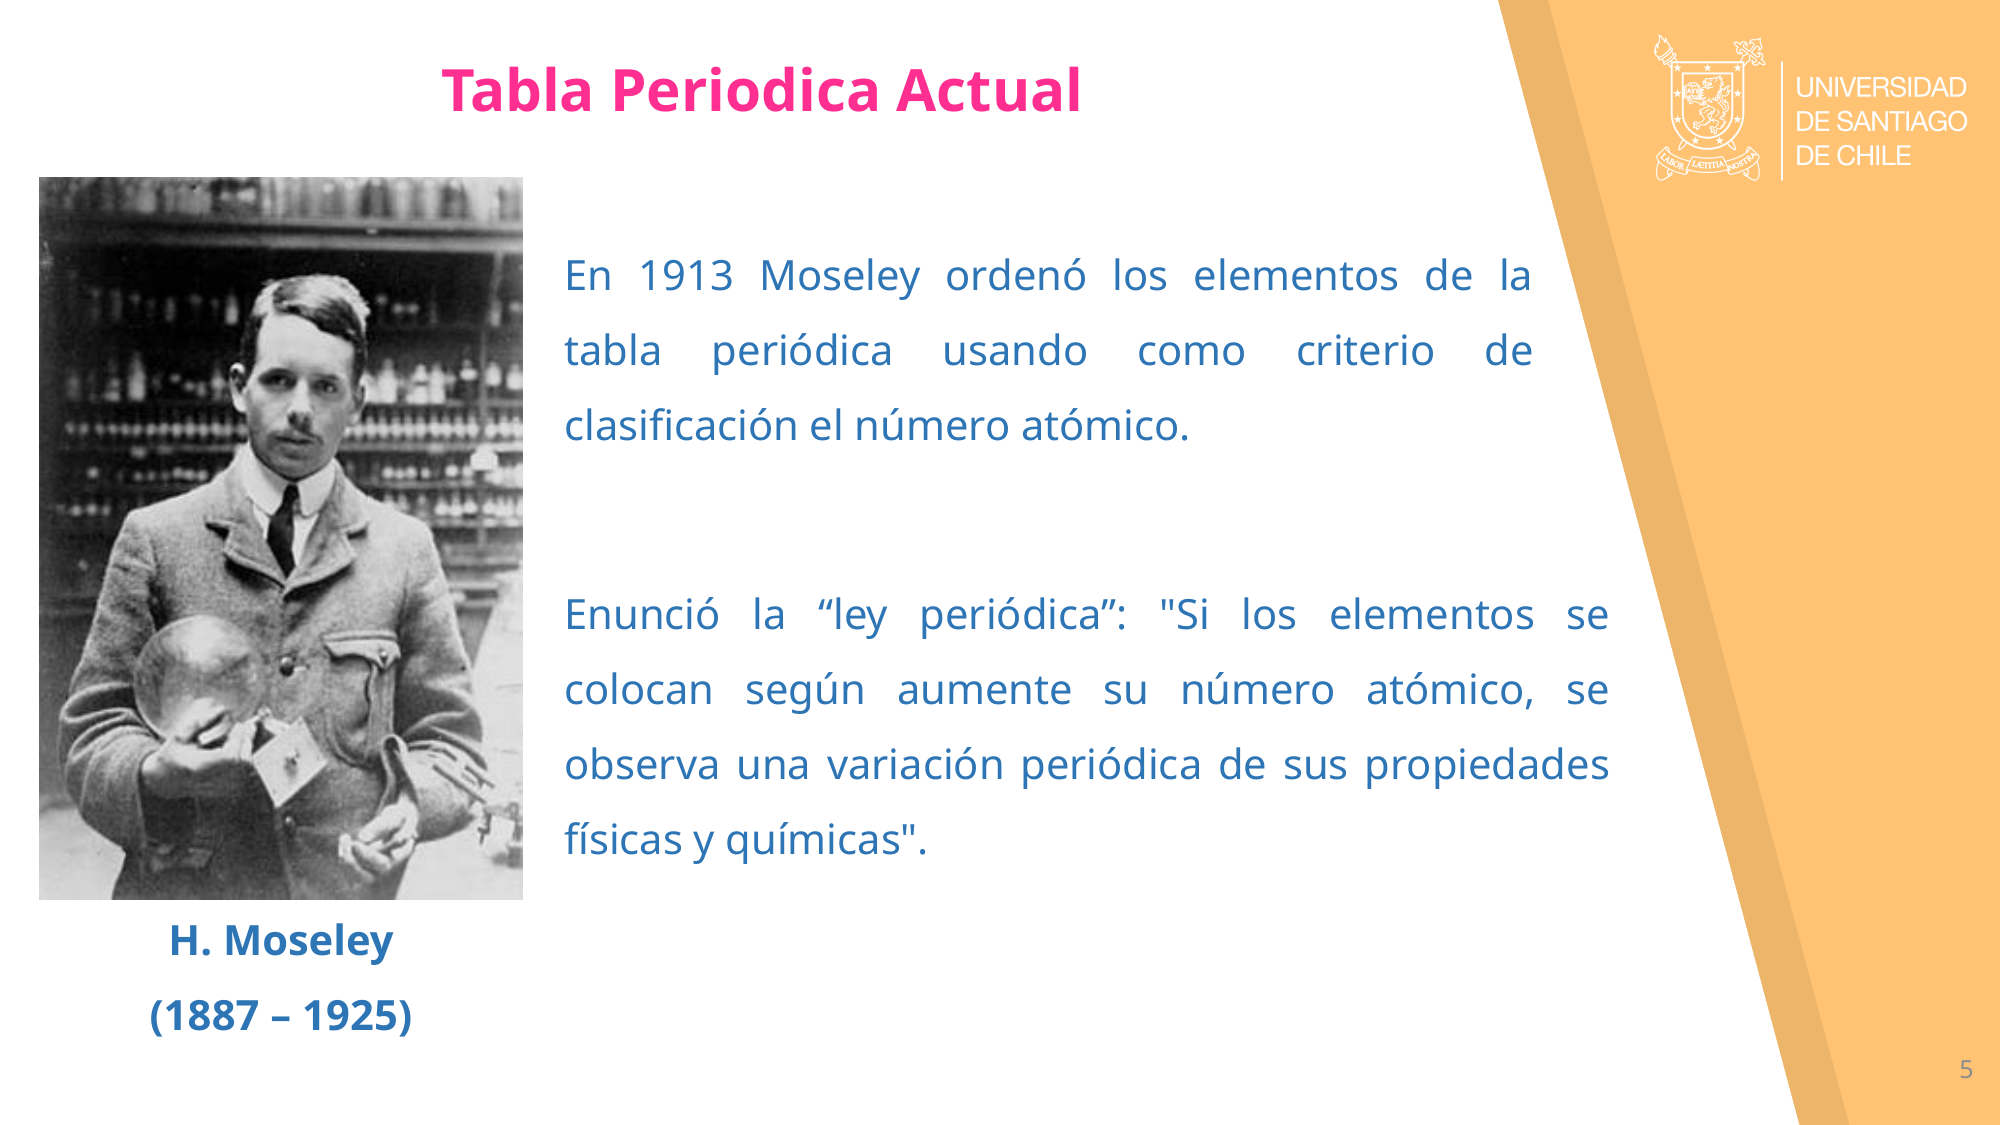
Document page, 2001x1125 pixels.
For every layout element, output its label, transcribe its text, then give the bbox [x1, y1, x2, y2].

text_box Enunció la “ley periódica”: "Si los elementos se colocan según aumente su número atómico, se observa una variación periódica de sus propiedades físicas y químicas". [564, 562, 1611, 882]
slide_number 5 [1868, 1038, 1989, 1125]
picture [39, 177, 523, 900]
text_box Tabla Periodica Actual [234, 31, 1291, 145]
picture [1636, 21, 1985, 196]
text_box H. Moseley (1887 – 1925) [134, 900, 428, 1046]
text_box En 1913 Moseley ordenó los elementos de la tabla periódica usando como criterio de clasificación el número atómico. [564, 223, 1534, 483]
